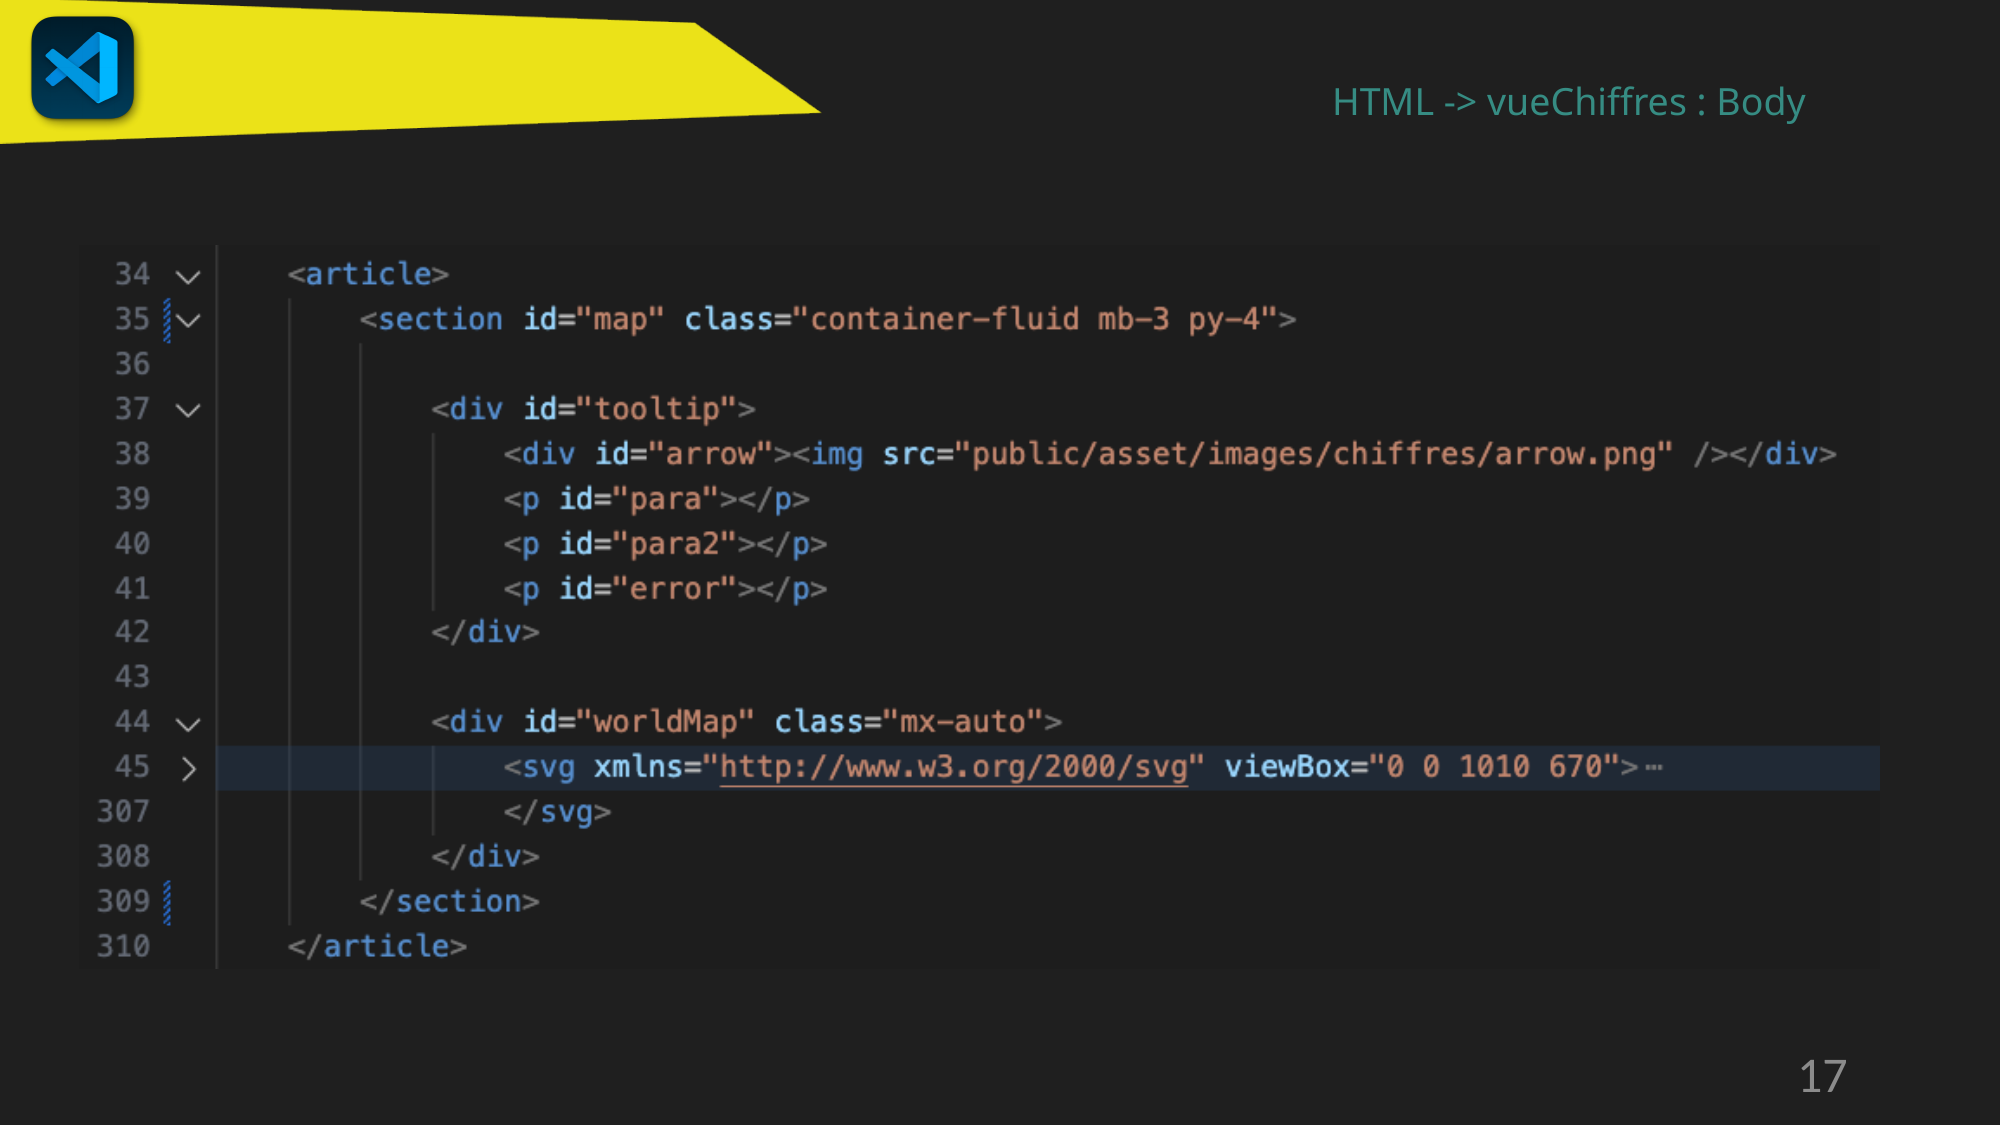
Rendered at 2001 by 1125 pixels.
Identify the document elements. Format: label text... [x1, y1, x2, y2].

picture [79, 245, 1880, 969]
text_box HTML -> vueChiffres : Body [1317, 70, 1822, 131]
slide_number 17 [1412, 1042, 1863, 1103]
picture [0, 0, 822, 144]
